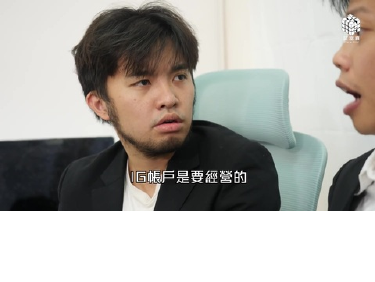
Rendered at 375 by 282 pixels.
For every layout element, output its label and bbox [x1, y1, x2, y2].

picture [0, 0, 375, 212]
